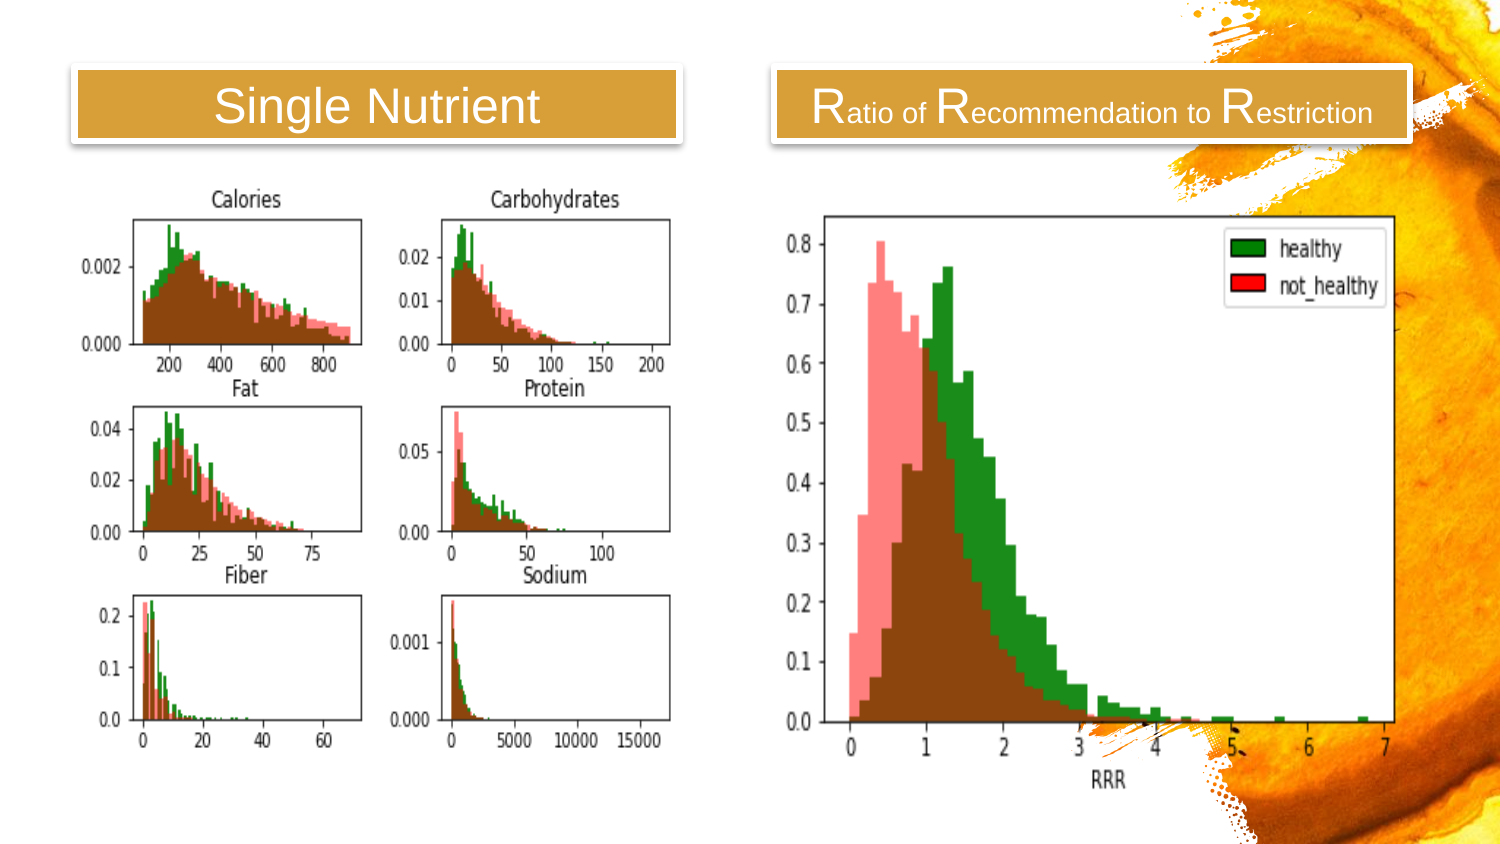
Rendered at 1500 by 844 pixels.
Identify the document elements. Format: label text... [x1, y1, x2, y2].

text_box Single Nutrient [71, 63, 683, 144]
text_box Ratio of Recommendation to Restriction [771, 63, 1413, 144]
picture [0, 0, 1500, 844]
